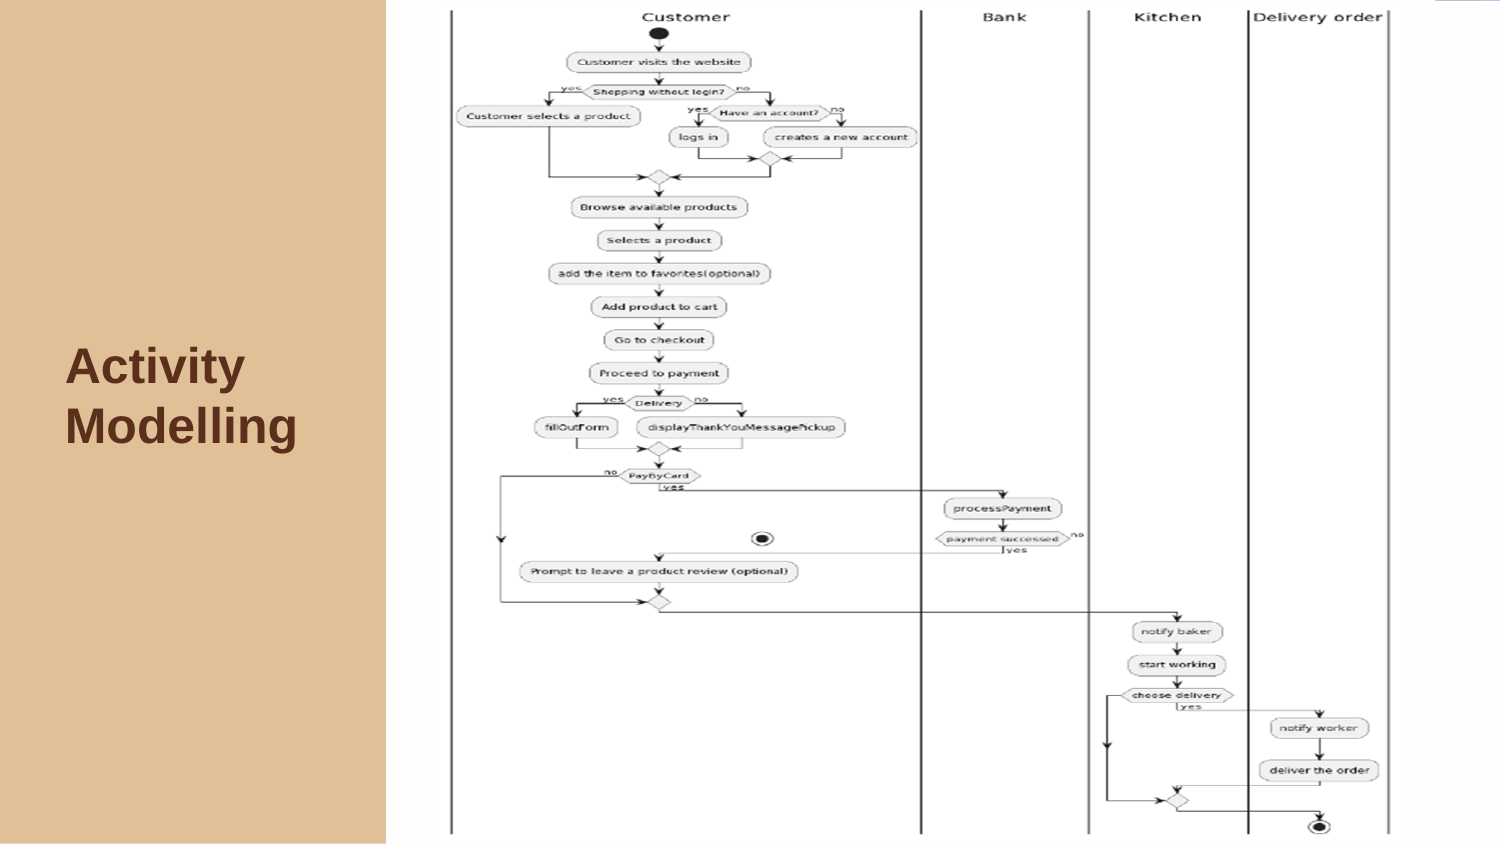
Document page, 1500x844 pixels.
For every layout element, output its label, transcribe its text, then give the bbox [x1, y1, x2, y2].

text_box Activity Modelling [49, 325, 329, 461]
picture [386, 0, 1500, 844]
